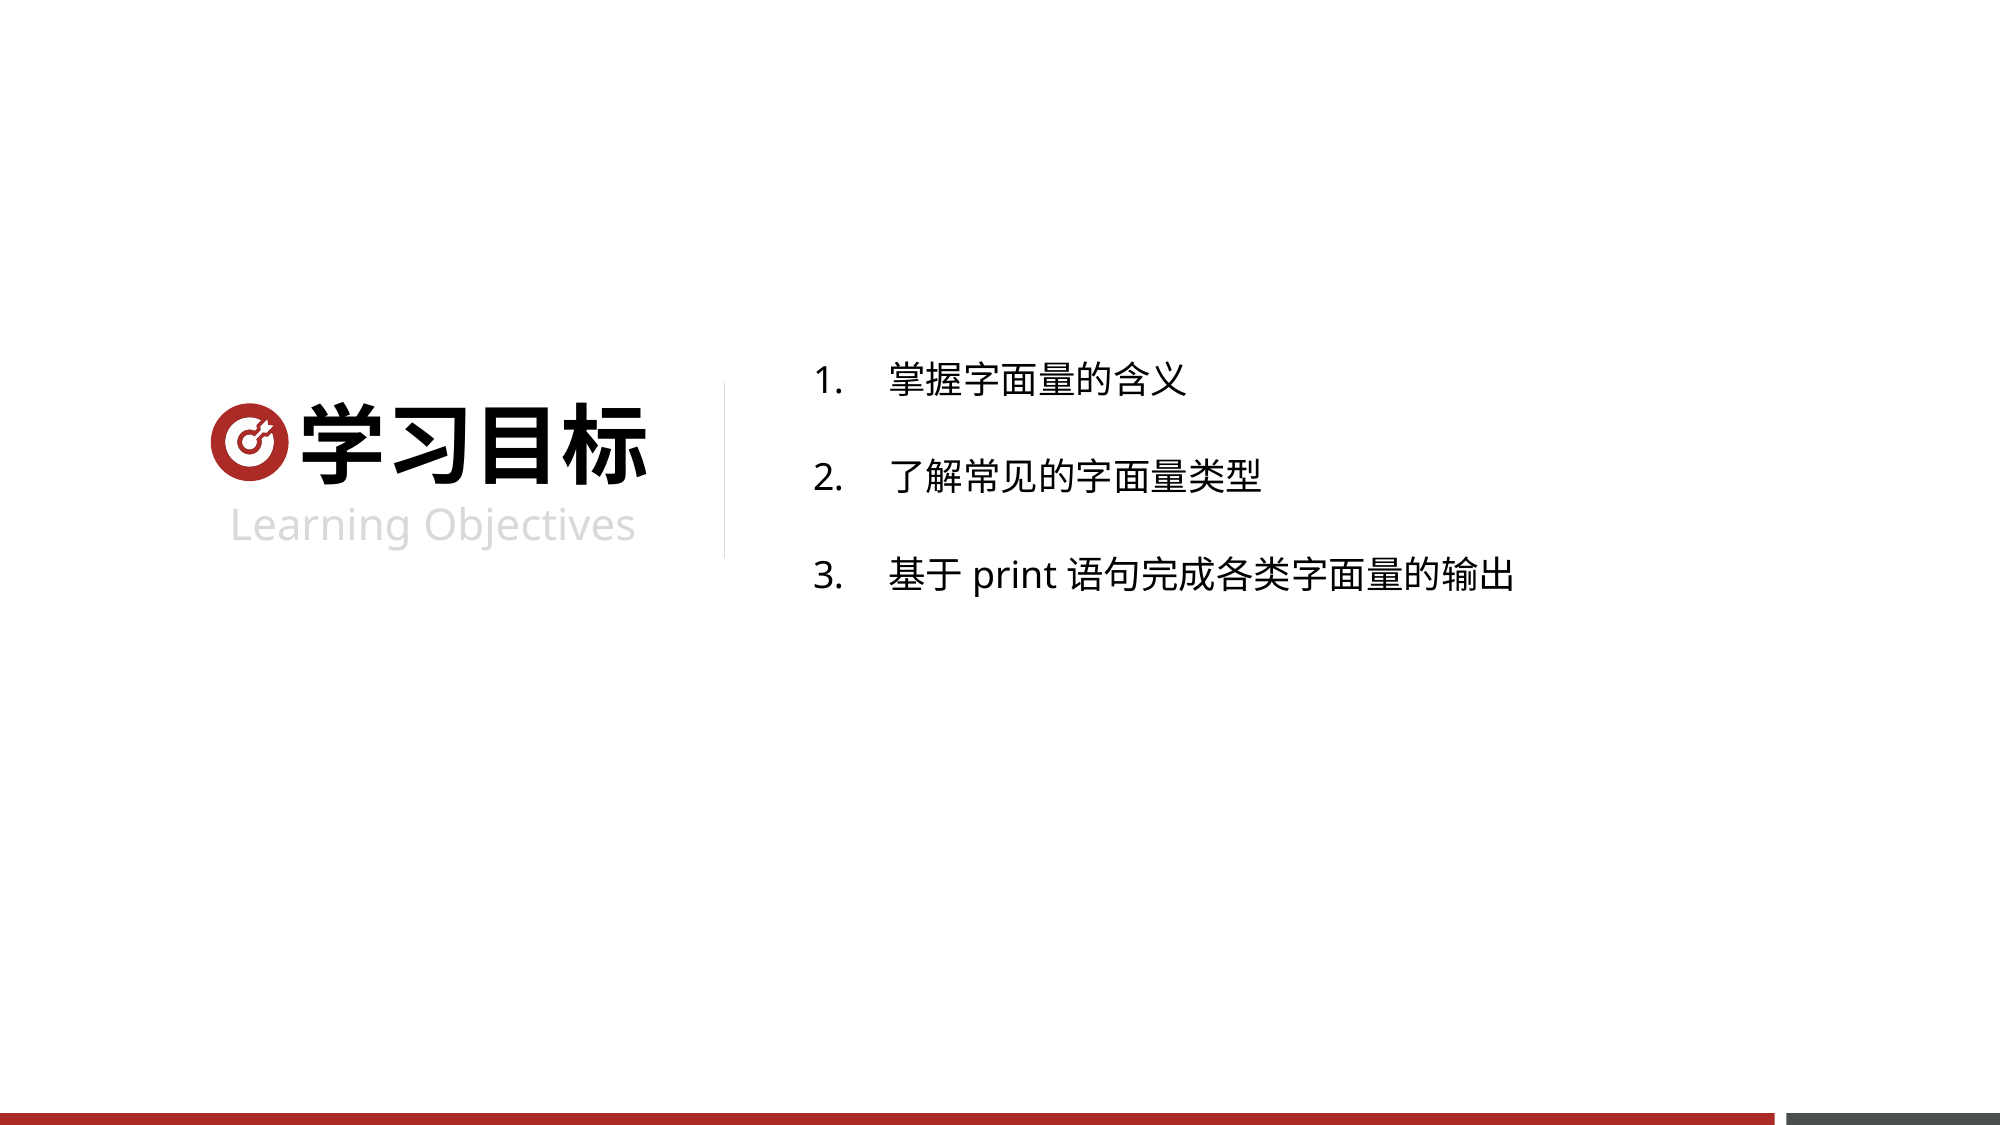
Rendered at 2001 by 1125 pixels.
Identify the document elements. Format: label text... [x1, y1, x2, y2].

list 掌握字面量的含义 了解常见的字面量类型 基于print语句完成各类字面量的输出 [798, 55, 1832, 852]
picture [216, 408, 283, 476]
